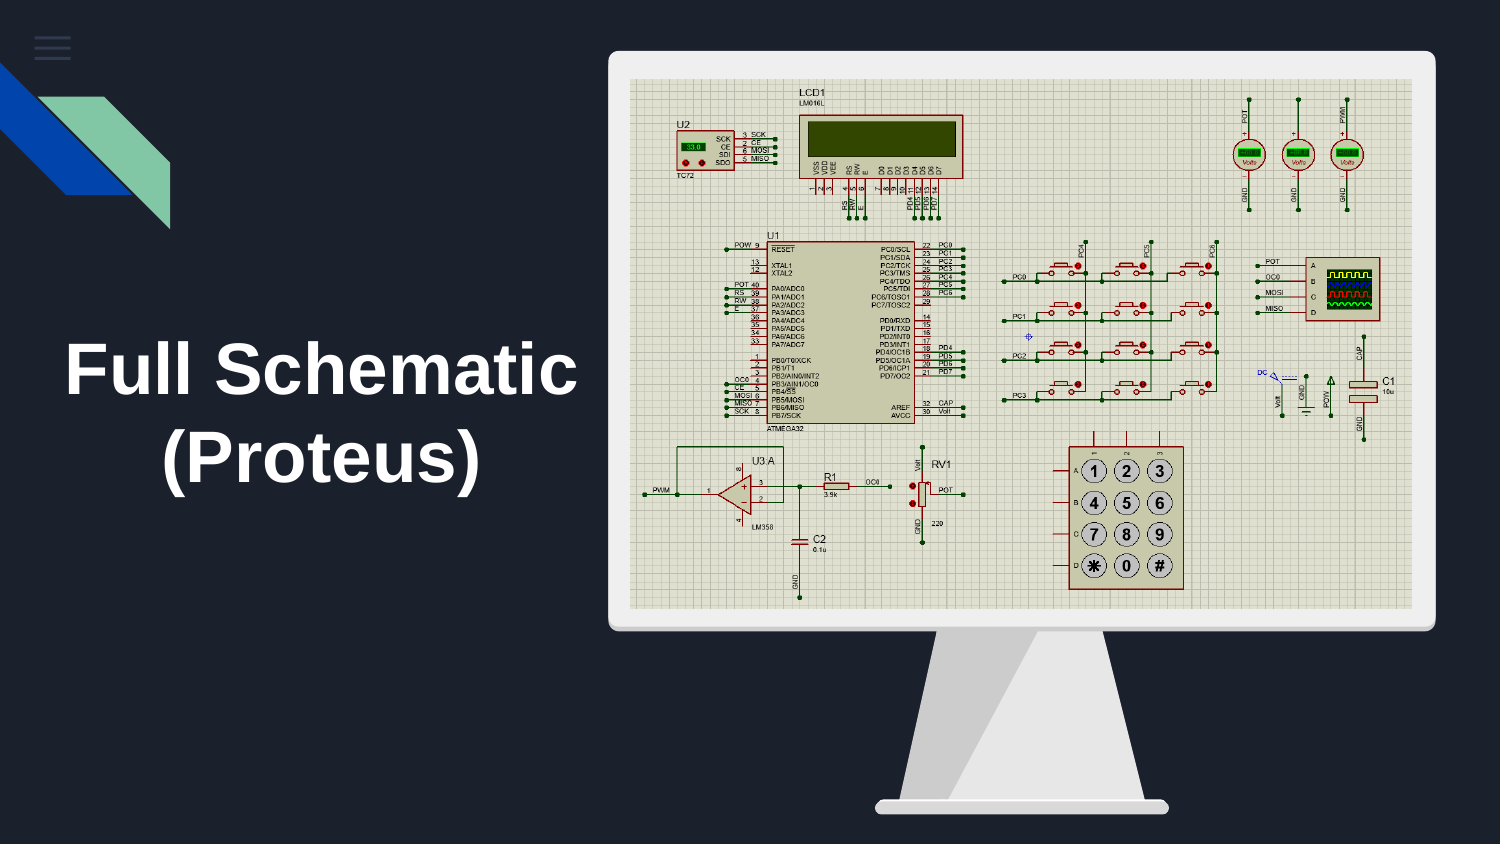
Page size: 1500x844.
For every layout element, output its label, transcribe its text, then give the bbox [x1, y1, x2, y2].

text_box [608, 50, 1436, 815]
picture [630, 79, 1413, 610]
title Full Schematic (Proteus) [35, 306, 603, 479]
